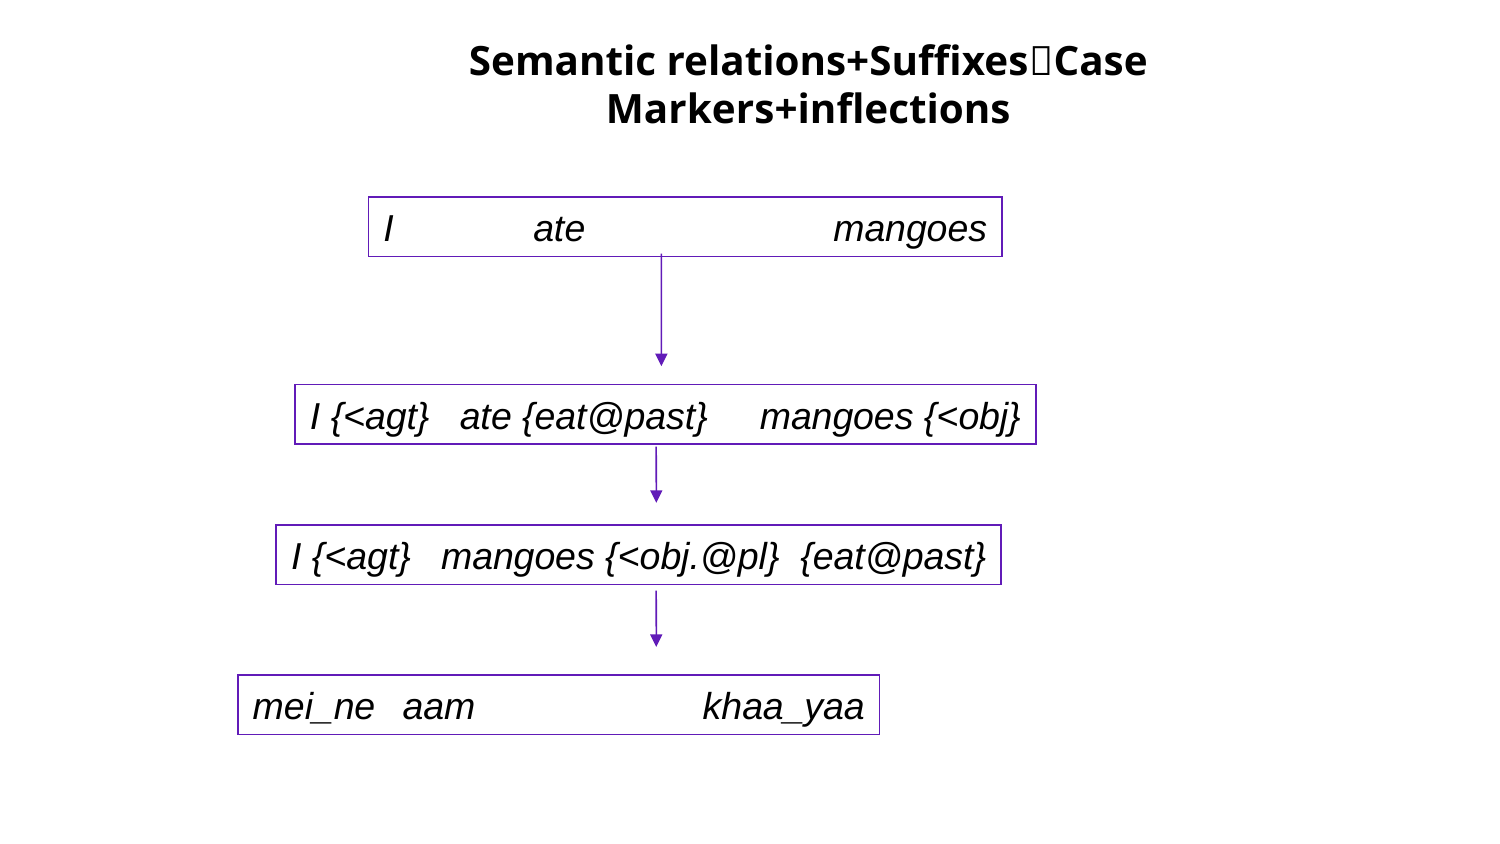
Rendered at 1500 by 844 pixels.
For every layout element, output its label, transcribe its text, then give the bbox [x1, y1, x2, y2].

title Semantic relations+SuffixesCase Markers+inflections [329, 26, 1288, 141]
text_box mei_ne aam khaa_yaa [237, 674, 880, 735]
text_box [650, 446, 663, 503]
text_box I ate mangoes [368, 196, 1002, 257]
text_box [655, 253, 668, 367]
text_box [650, 590, 663, 647]
text_box I {<agt} mangoes {<obj.@pl} {eat@past} [276, 524, 1002, 585]
text_box I {<agt} ate {eat@past} mangoes {<obj} [295, 384, 1036, 445]
